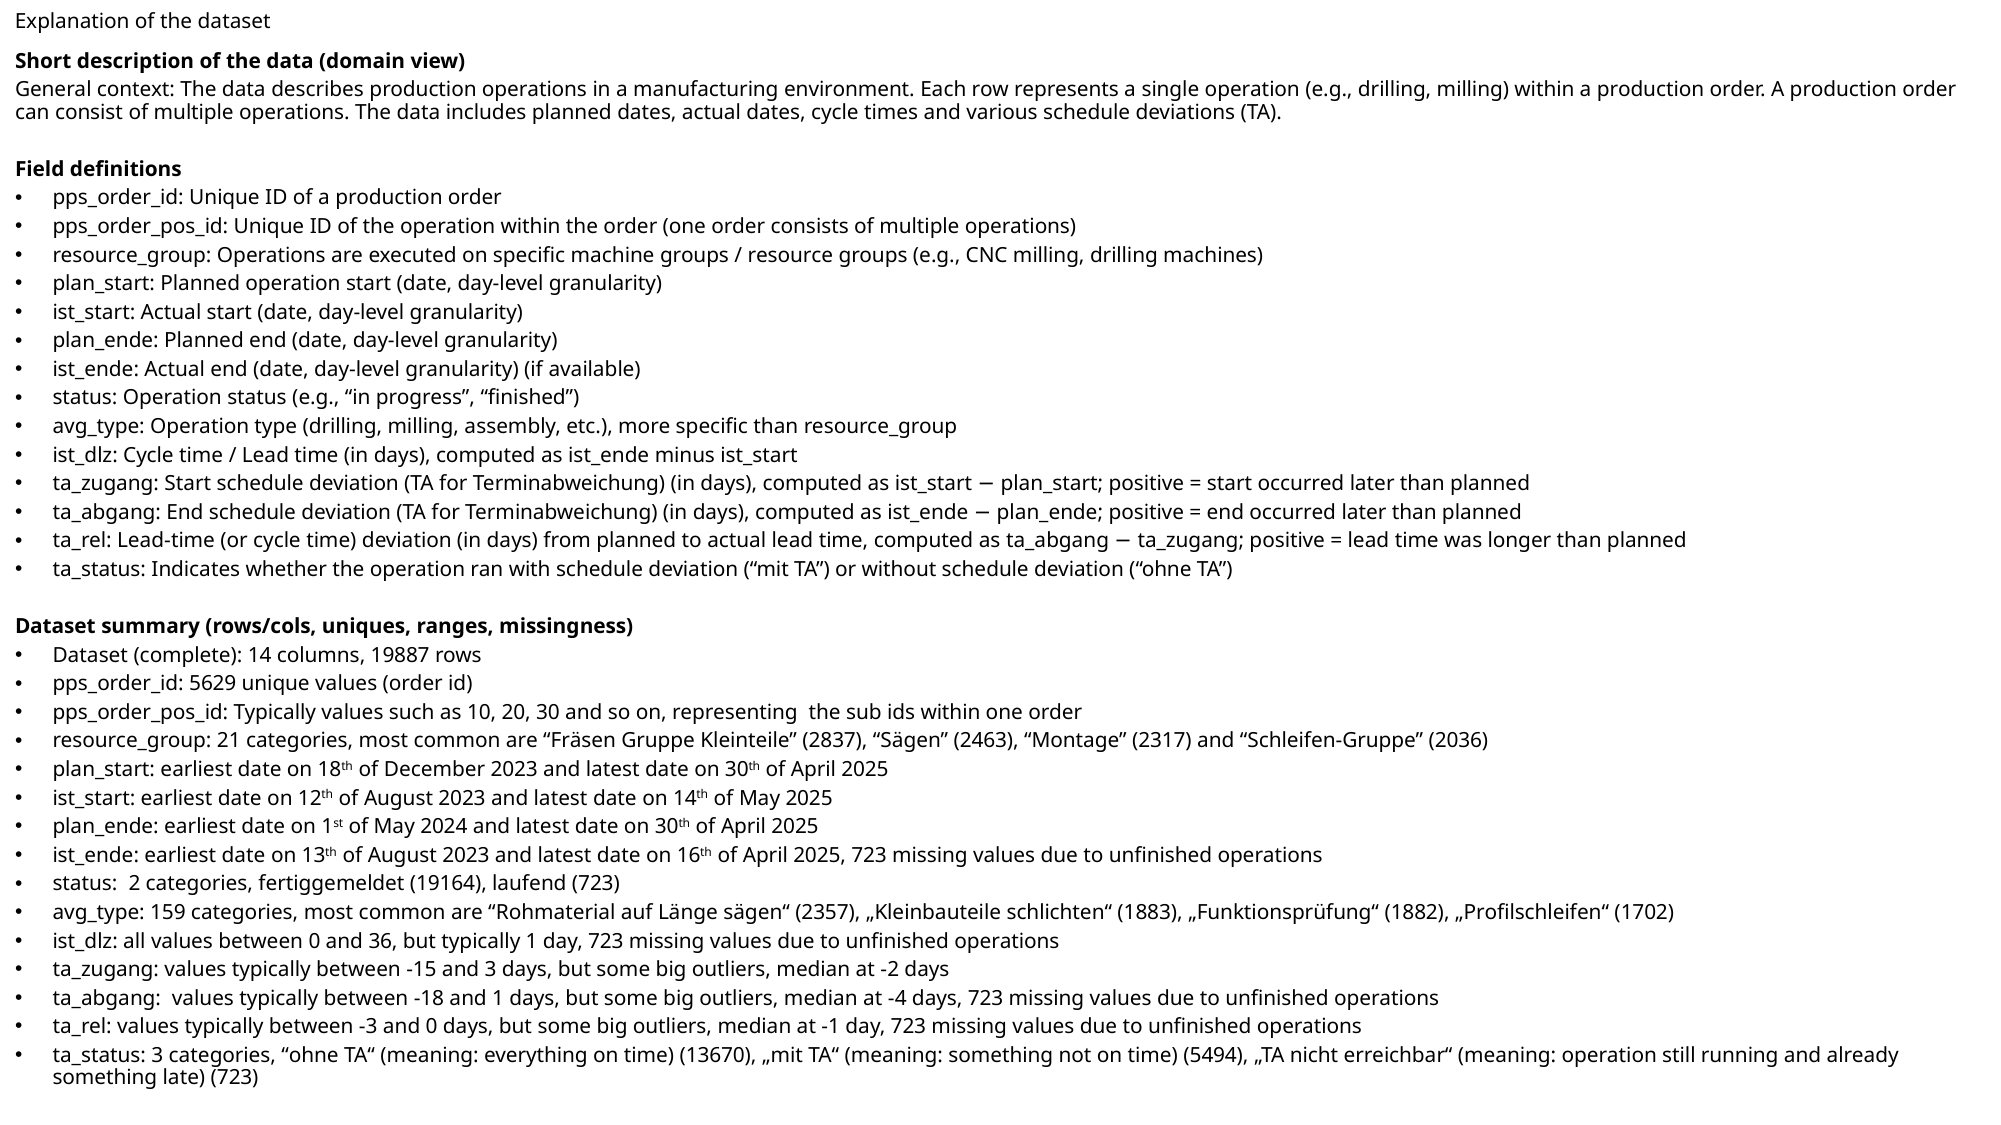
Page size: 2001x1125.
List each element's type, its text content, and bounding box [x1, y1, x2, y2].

list Short description of the data (domain view) General context: The data describes production operations in a manufacturing environment. Each row represents a single operation (e.g., drilling, milling) within a production order. A production order can consist of multiple operations. The data includes planned dates, actual dates, cycle times and various schedule deviations (TA). Field definitions pps_order_id: Unique ID of a production order pps_order_pos_id: Unique ID of the operation within the order (one order consists of multiple operations) resource_group: Operations are executed on specific machine groups / resource groups (e.g., CNC milling, drilling machines) plan_start: Planned operation start (date, day-level granularity) ist_start: Actual start (date, day-level granularity) plan_ende: Planned end (date, day-level granularity) ist_ende: Actual end (date, day-level granularity) (if available) status: Operation status (e.g., “in progress”, “finished”) avg_type: Operation type (drilling, milling, assembly, etc.), more specific than resource_group ist_dlz: Cycle time / Lead time (in days), computed as ist_ende minus ist_start ta_zugang: Start schedule deviation (TA for Terminabweichung) (in days), computed as ist_start − plan_start; positive = start occurred later than planned ta_abgang: End schedule deviation (TA for Terminabweichung) (in days), computed as ist_ende − plan_ende; positive = end occurred later than planned ta_rel: Lead-time (or cycle time) deviation (in days) from planned to actual lead time, computed as ta_abgang − ta_zugang; positive = lead time was longer than planned ta_status: Indicates whether the operation ran with schedule deviation (“mit TA”) or without schedule deviation (“ohne TA”) Dataset summary (rows/cols, uniques, ranges, missingness) Dataset (complete): 14 columns, 19887 rows pps_order_id: 5629 unique values (order id) pps_order_pos_id: Typically values such as 10, 20, 30 and so on, representing the sub ids within one order resource_group: 21 categories, most common are “Fräsen Gruppe Kleinteile” (2837), “Sägen” (2463), “Montage” (2317) and “Schleifen-Gruppe” (2036) plan_start: earliest date on 18th of December 2023 and latest date on 30th of April 2025 ist_start: earliest date on 12th of August 2023 and latest date on 14th of May 2025 plan_ende: earliest date on 1st of May 2024 and latest date on 30th of April 2025 ist_ende: earliest date on 13th of August 2023 and latest date on 16th of April 2025, 723 missing values due to unfinished operations status: 2 categories, fertiggemeldet (19164), laufend (723) avg_type: 159 categories, most common are “Rohmaterial auf Länge sägen“ (2357), „Kleinbauteile schlichten“ (1883), „Funktionsprüfung“ (1882), „Profilschleifen“ (1702) ist_dlz: all values between 0 and 36, but typically 1 day, 723 missing values due to unfinished operations ta_zugang: values typically between -15 and 3 days, but some big outliers, median at -2 days ta_abgang: values typically between -18 and 1 days, but some big outliers, median at -4 days, 723 missing values due to unfinished operations ta_rel: values typically between -3 and 0 days, but some big outliers, median at -1 day, 723 missing values due to unfinished operations ta_status: 3 categories, “ohne TA“ (meaning: everything on time) (13670), „mit TA“ (meaning: something not on time) (5494), „TA nicht erreichbar“ (meaning: operation still running and already something late) (723) [0, 42, 2000, 1125]
text_box Explanation of the dataset [0, 0, 2000, 40]
